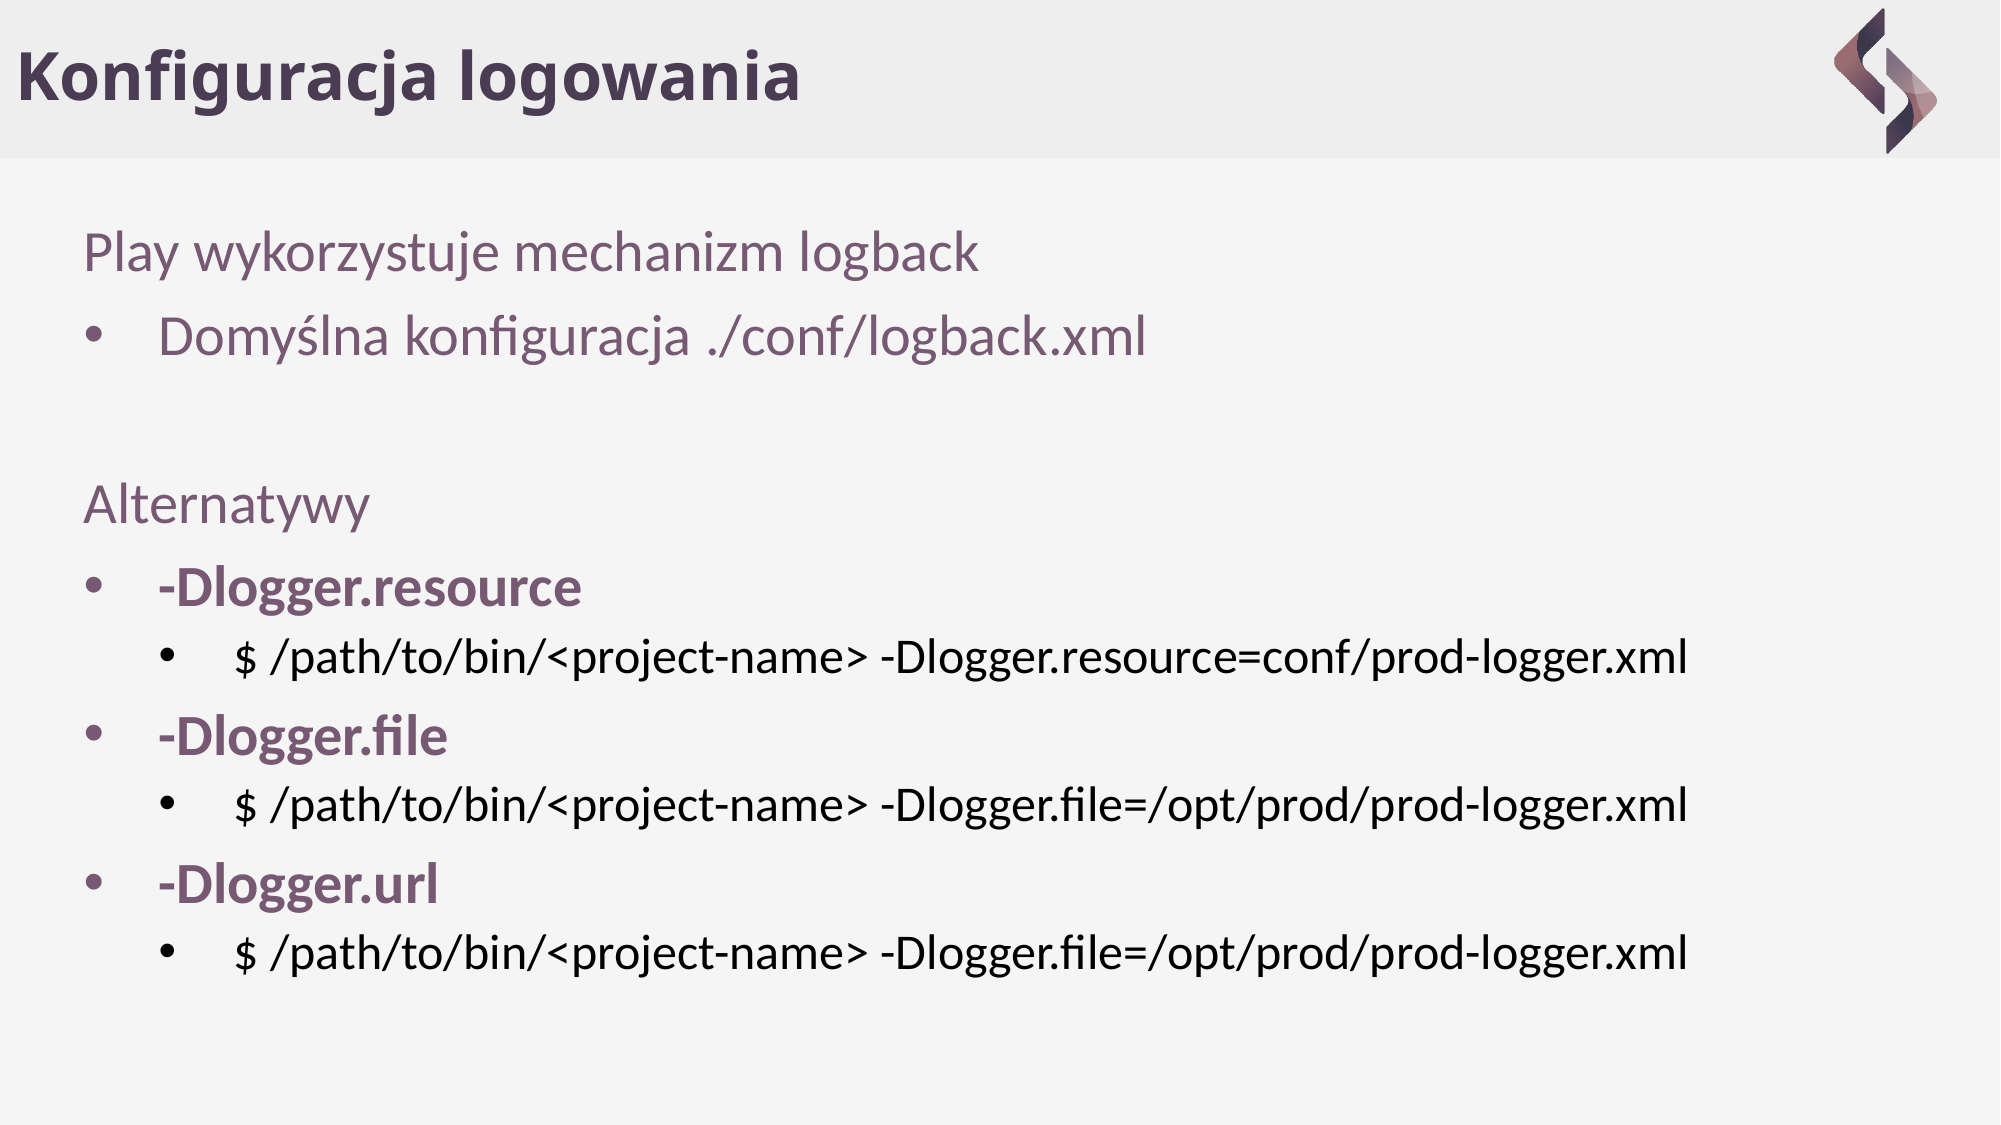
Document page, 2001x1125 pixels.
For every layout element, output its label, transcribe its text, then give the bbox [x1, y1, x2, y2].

list Play wykorzystuje mechanizm logback Domyślna konfiguracja ./conf/logback.xml Alternatywy -Dlogger.resource $ /path/to/bin/<project-name> -Dlogger.resource=conf/prod-logger.xml -Dlogger.file $ /path/to/bin/<project-name> -Dlogger.file=/opt/prod/prod-logger.xml -Dlogger.url $ /path/to/bin/<project-name> -Dlogger.file=/opt/prod/prod-logger.xml [68, 213, 1911, 1052]
picture [1787, 0, 2001, 166]
title Konfiguracja logowania [0, 0, 1788, 158]
